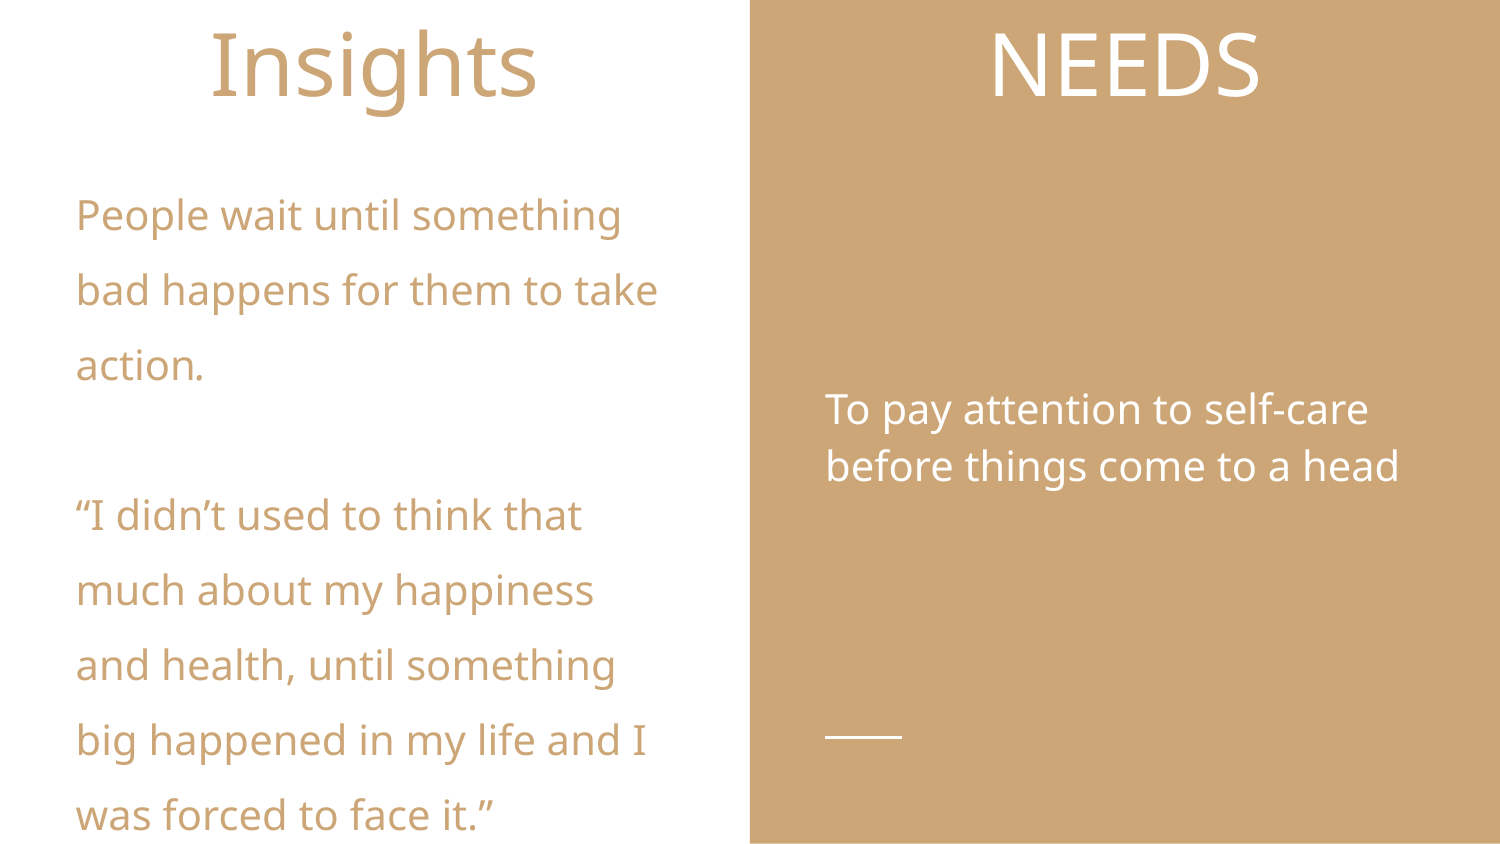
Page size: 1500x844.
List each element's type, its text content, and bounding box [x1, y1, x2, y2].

list To pay attention to self-care before things come to a head [810, 148, 1440, 717]
title NEEDS [793, 15, 1457, 130]
subtitle People wait until something bad happens for them to take action. “I didn’t used to think that much about my happiness and health, until something big happened in my life and I was forced to face it.” [60, 148, 691, 776]
title Insights [43, 15, 708, 130]
